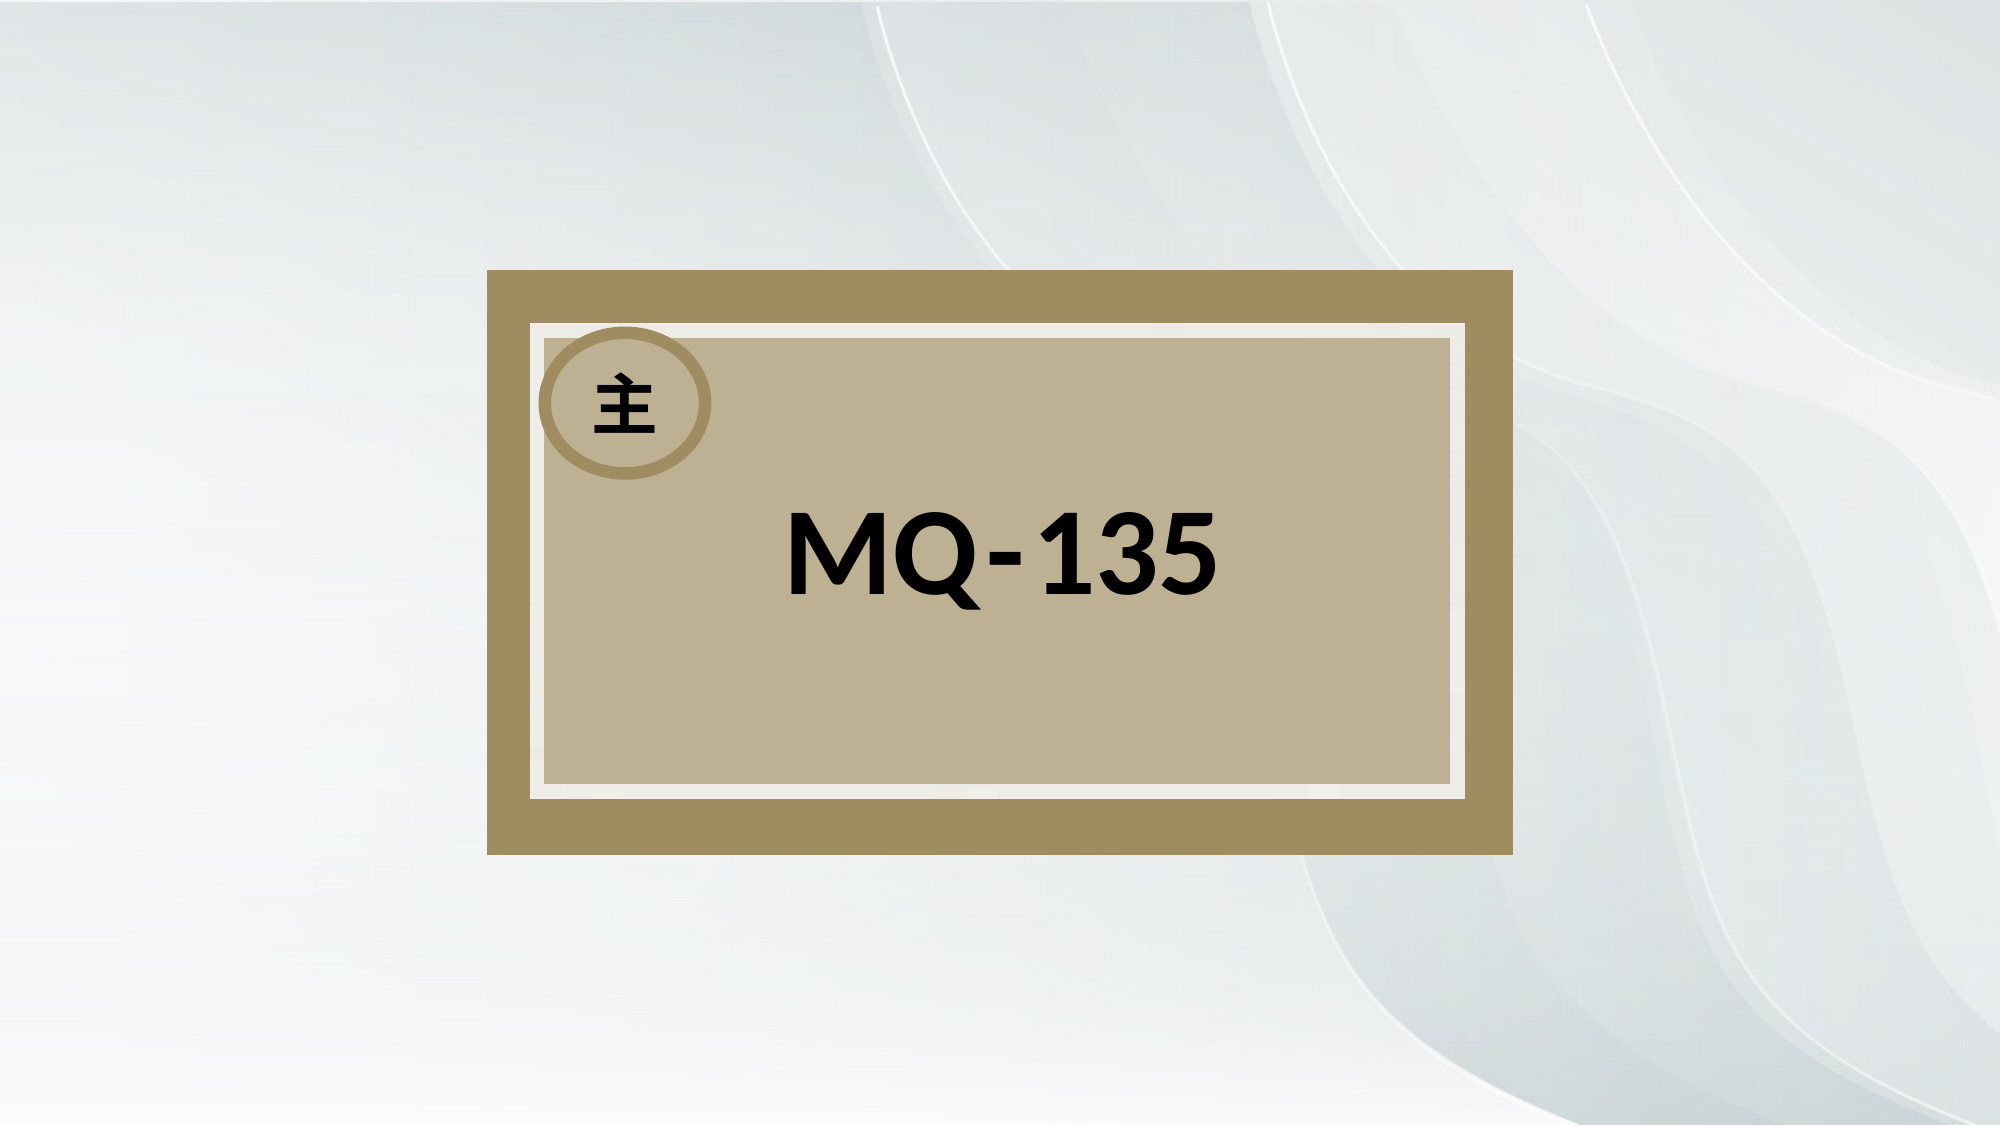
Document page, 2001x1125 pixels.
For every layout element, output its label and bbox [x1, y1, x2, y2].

picture [487, 270, 1513, 855]
text_box [0, 0, 2000, 1125]
text_box [544, 332, 706, 474]
